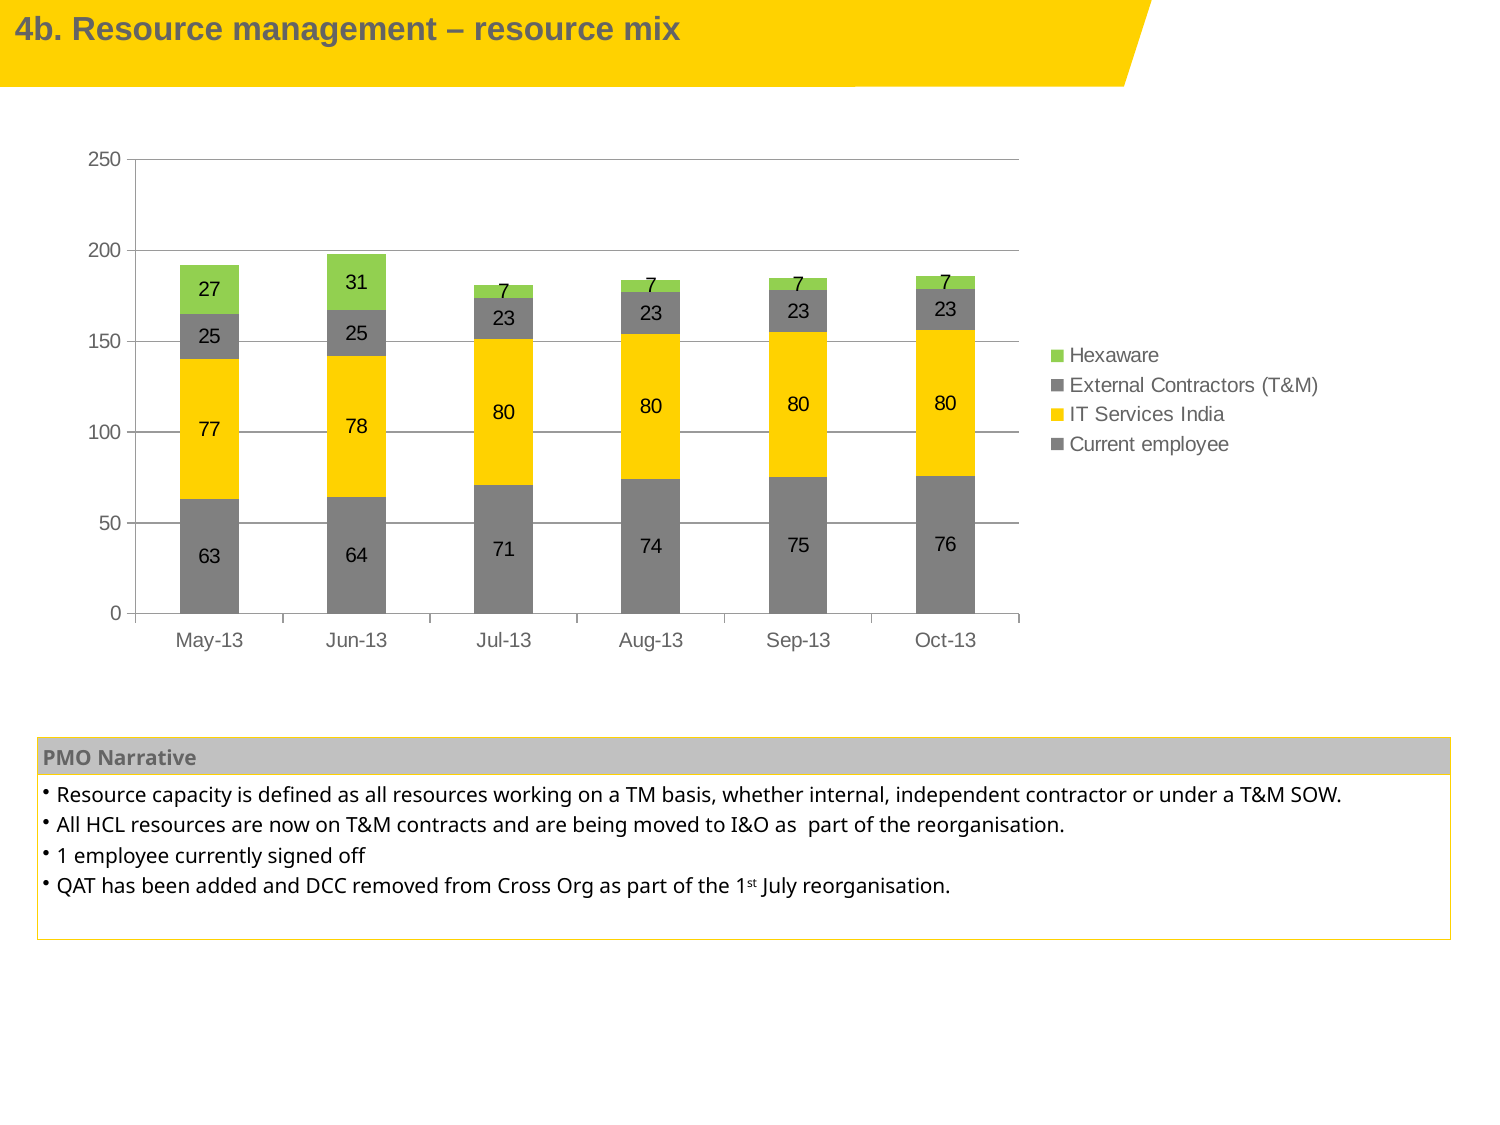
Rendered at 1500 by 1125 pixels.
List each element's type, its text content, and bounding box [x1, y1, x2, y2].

chart [62, 137, 1338, 663]
table_cell Resource capacity is defined as all resources working on a TM basis, whether internal, independent contractor or under a T&M SOW. All HCL resources are now on T&M contracts and are being moved to I&O as part of the reorganisation. 1 employee currently signed off QAT has been added and DCC removed from Cross Org as part of the 1st July reorganisation. [38, 775, 1450, 939]
table_header PMO Narrative [38, 738, 1450, 774]
text_box 4b. Resource management – resource mix [0, 0, 1268, 160]
